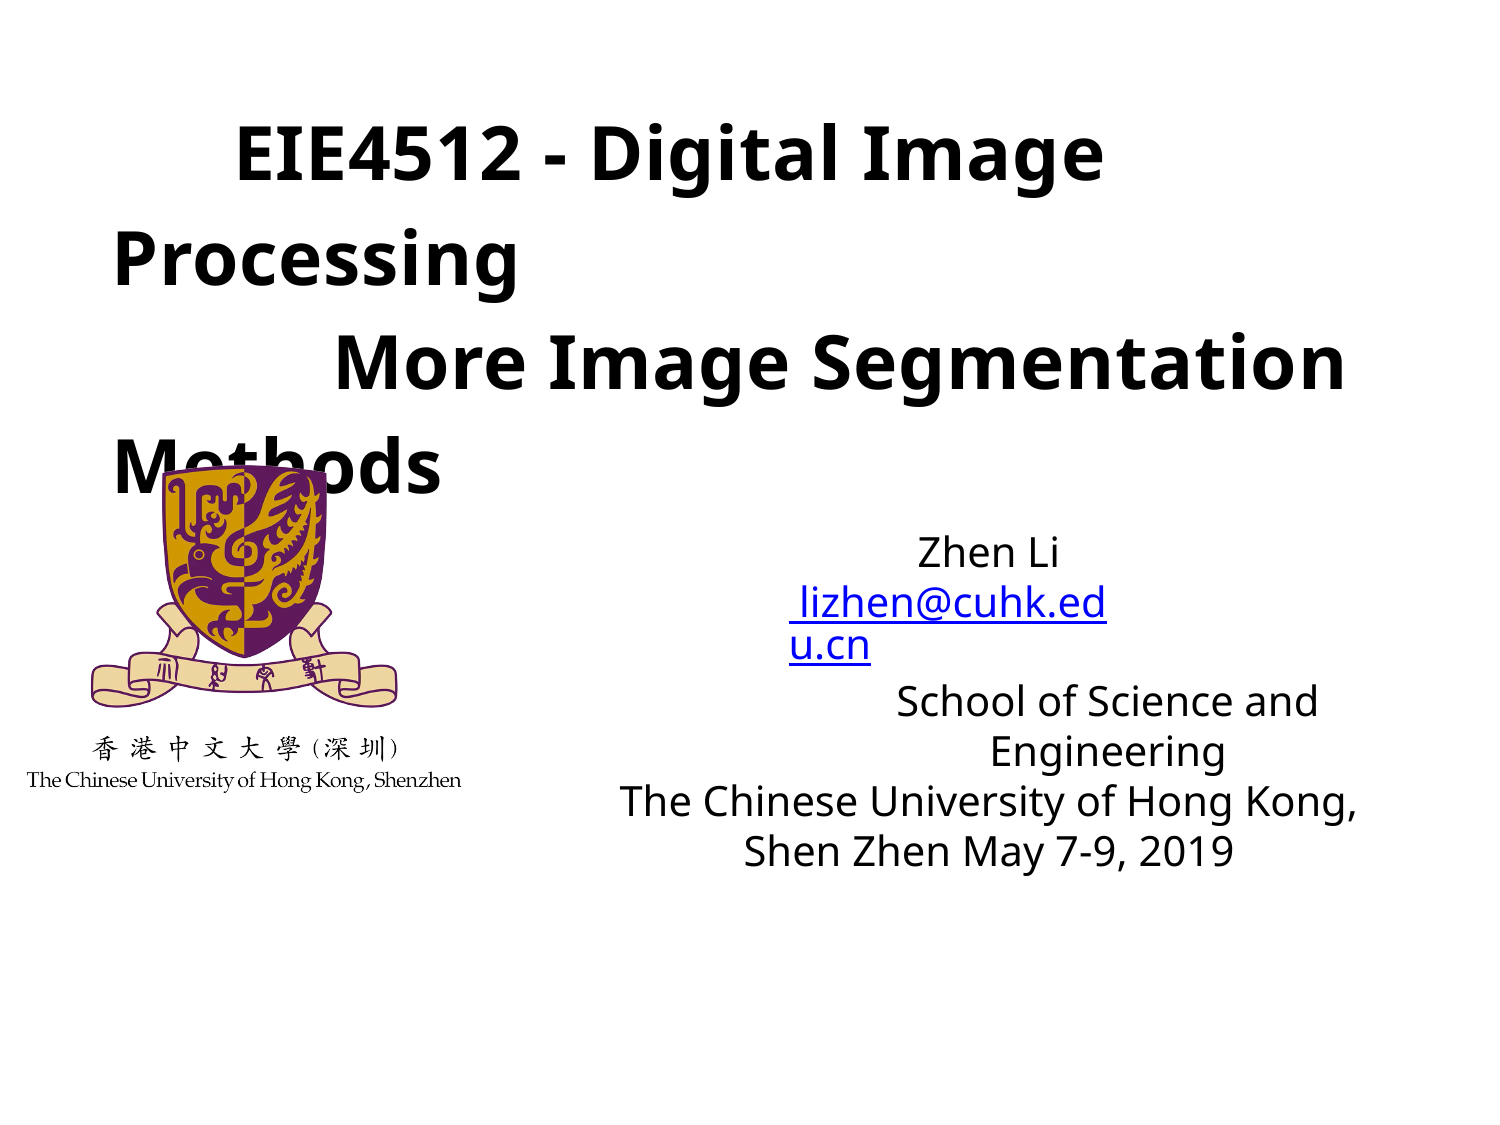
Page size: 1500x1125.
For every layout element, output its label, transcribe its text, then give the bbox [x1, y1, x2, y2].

title EIE4512 - Digital Image Processing More Image Segmentation Methods [25, 224, 1438, 375]
text_box Zhen Li lizhen@cuhk.edu.cn School of Science and Engineering The Chinese University of Hong Kong, Shen Zhen May 7-9, 2019 [581, 526, 1397, 781]
text_box [25, 425, 462, 823]
